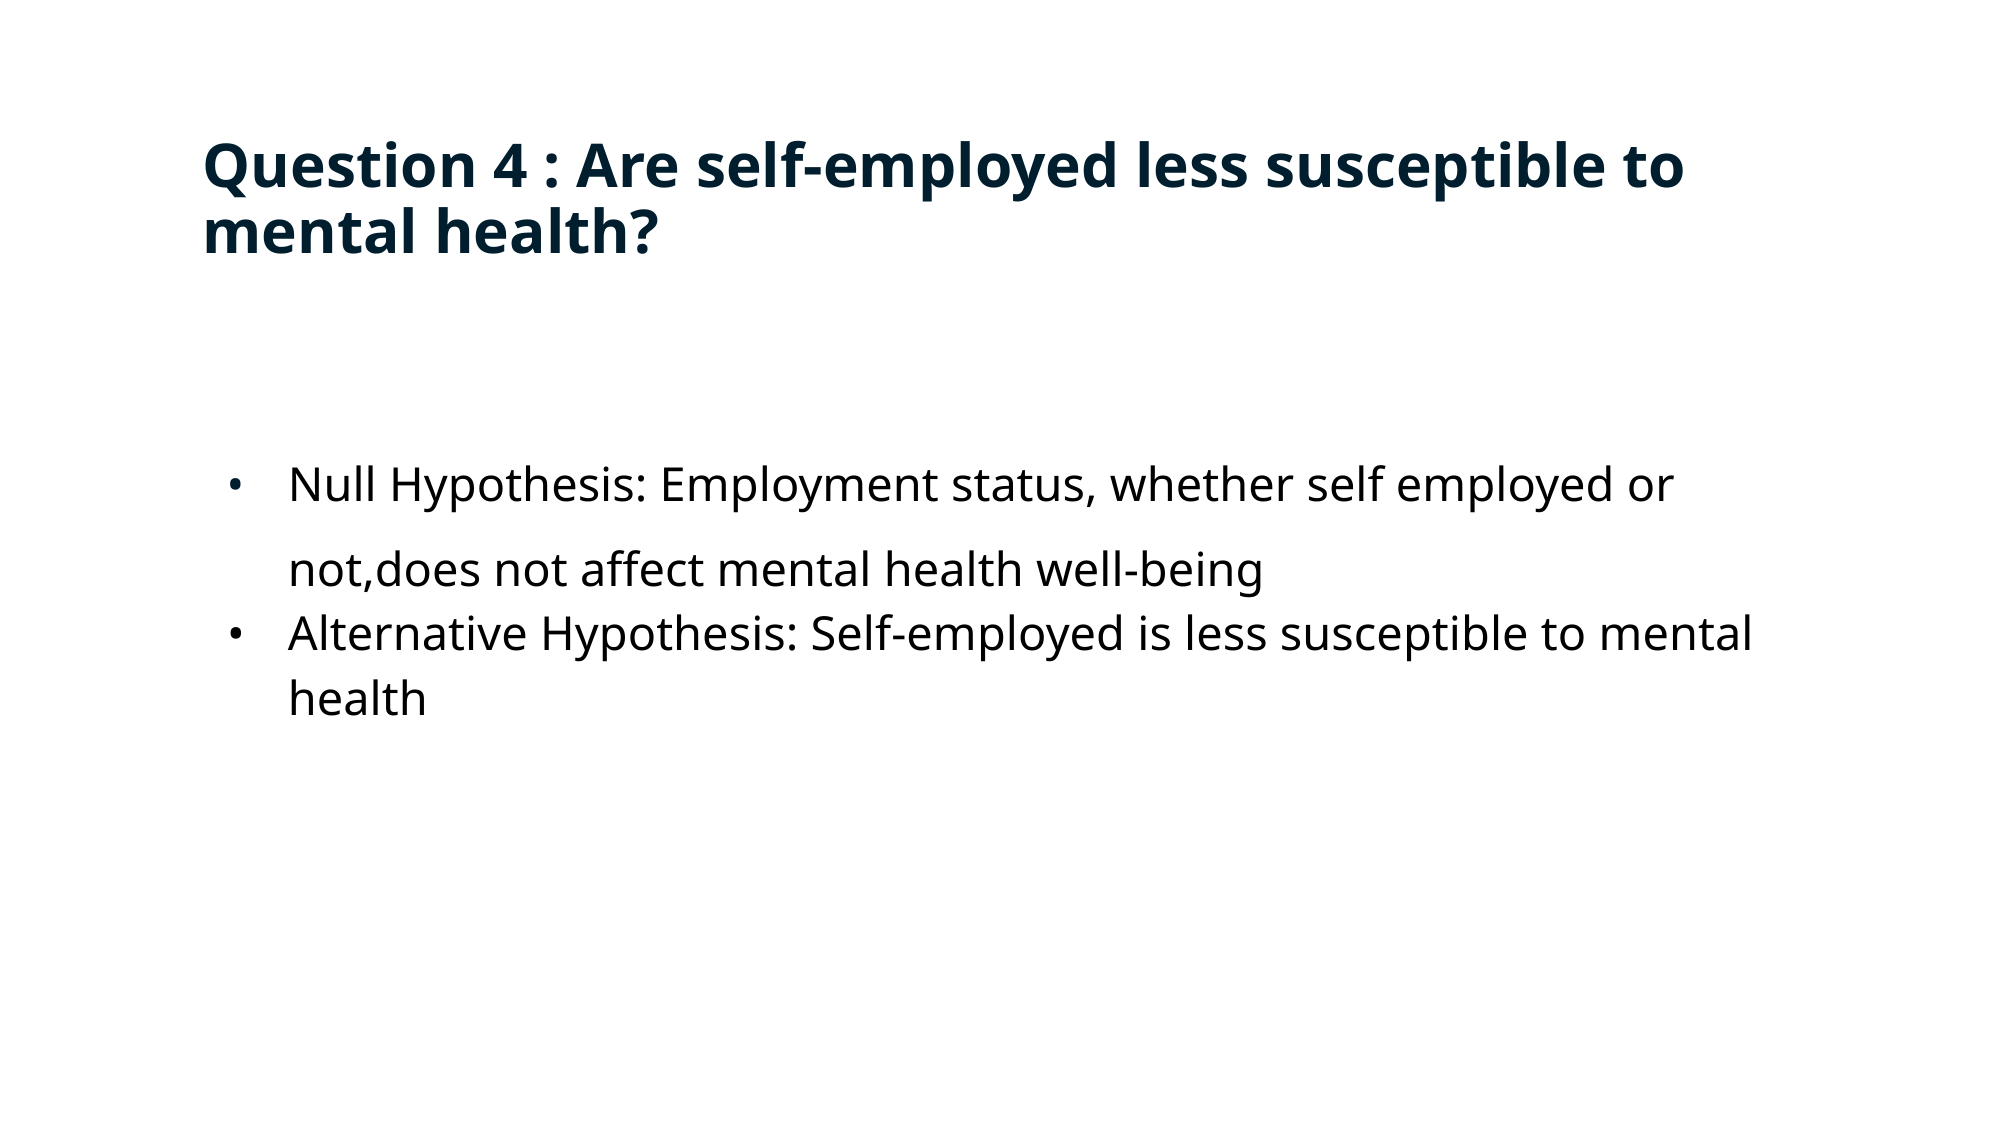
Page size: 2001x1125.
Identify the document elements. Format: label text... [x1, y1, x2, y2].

title Question 4 : Are self-employed less susceptible to mental health? [187, 87, 1813, 315]
text_box Null Hypothesis: Employment status, whether self employed or not,does not affect mental health well-being Alternative Hypothesis: Self-employed is less susceptible to mental health [198, 411, 1813, 1057]
